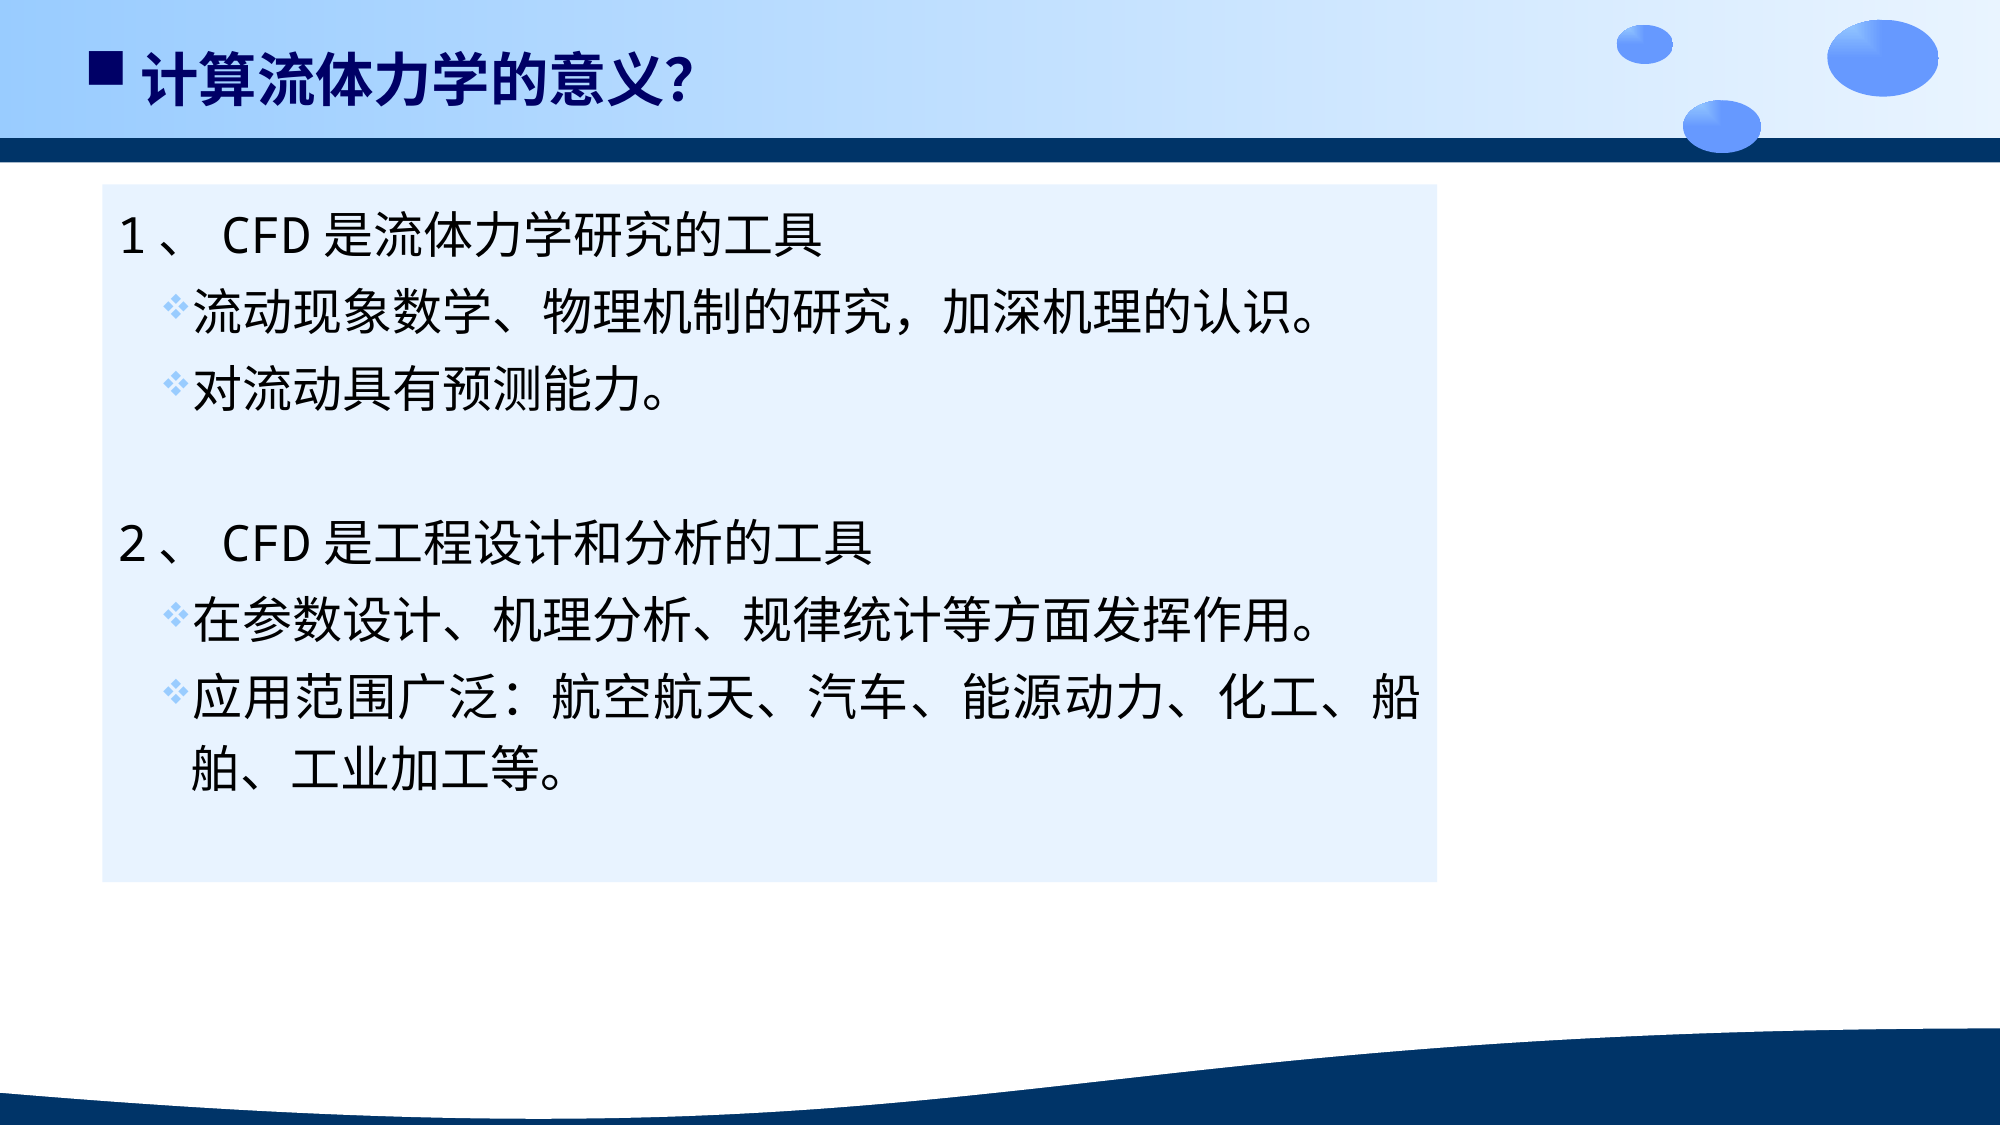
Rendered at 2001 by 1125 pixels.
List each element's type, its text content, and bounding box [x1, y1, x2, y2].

text_box 1、CFD是流体力学研究的工具 流动现象数学、物理机制的研究，加深机理的认识。 对流动具有预测能力。 2、CFD是工程设计和分析的工具 在参数设计、机理分析、规律统计等方面发挥作用。 应用范围广泛：航空航天、汽车、能源动力、化工、船舶、工业加工等。 [102, 184, 1438, 883]
text_box 计算流体力学的意义？ [69, 54, 829, 119]
